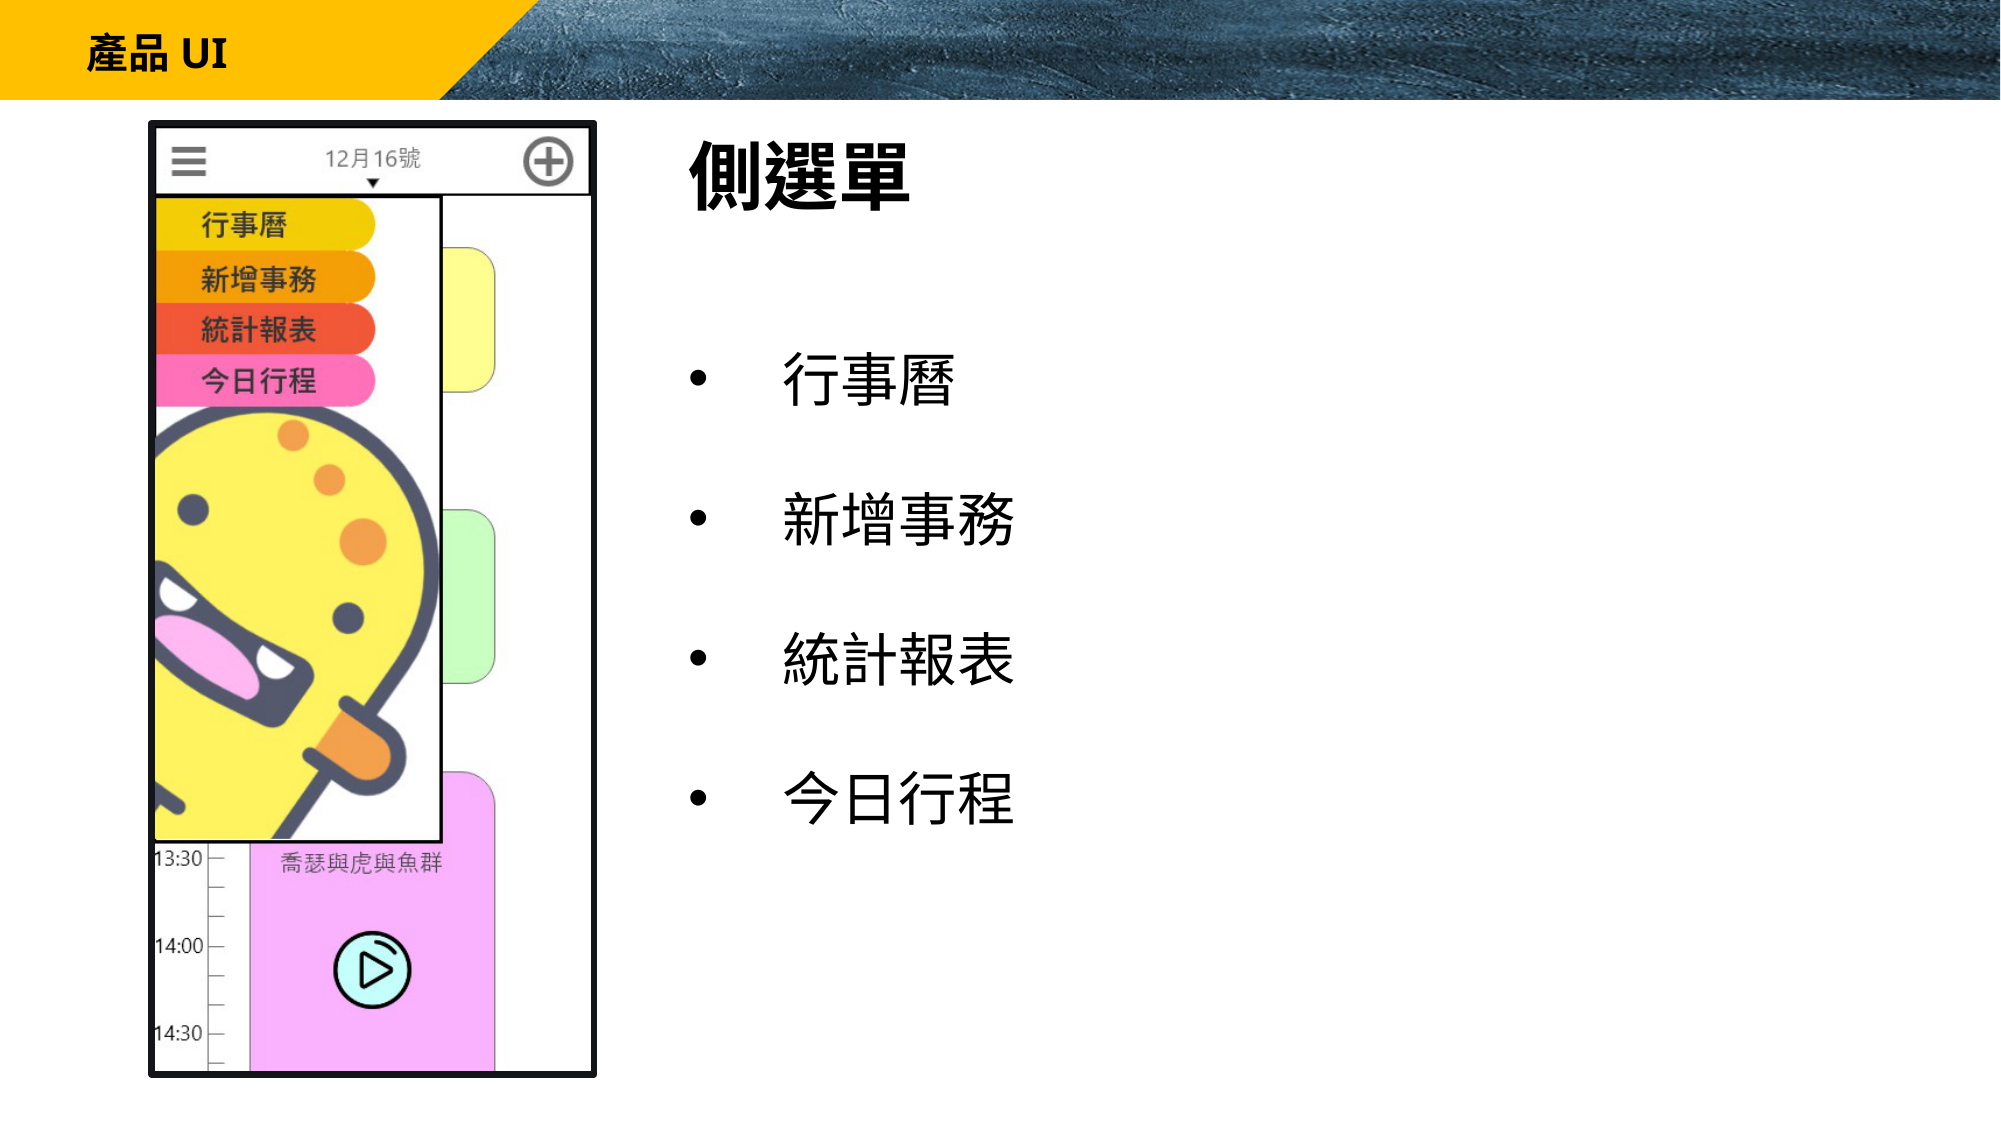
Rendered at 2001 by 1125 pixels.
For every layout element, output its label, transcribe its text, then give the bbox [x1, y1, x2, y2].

text_box 側選單 [673, 121, 1088, 227]
picture [440, 0, 2001, 100]
text_box 產品UI [71, 19, 674, 84]
picture [154, 126, 591, 1072]
text_box 行事曆 新增事務 統計報表 今日行程 [673, 265, 1492, 840]
